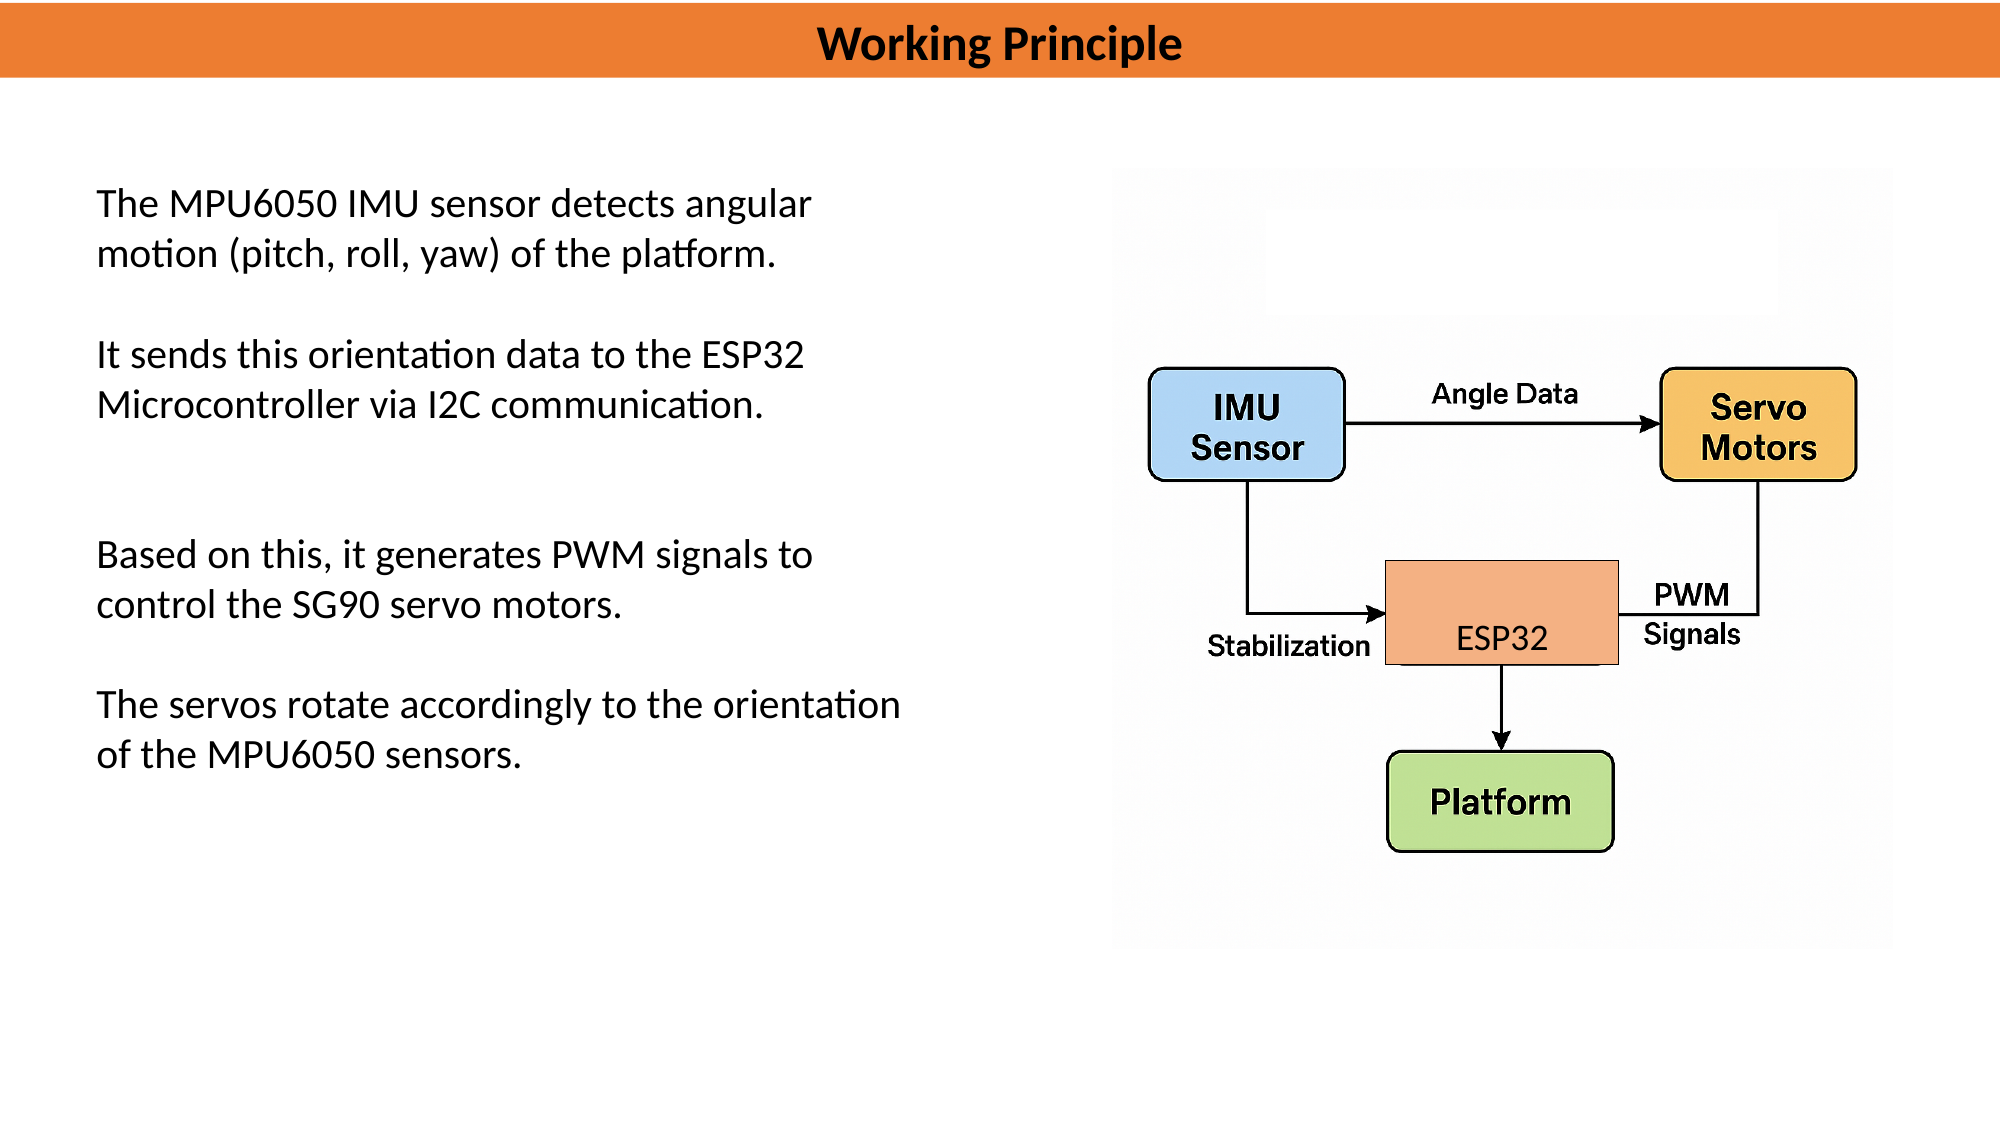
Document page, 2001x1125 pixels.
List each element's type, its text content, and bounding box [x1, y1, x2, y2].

text_box Working Principle [0, 2, 2000, 78]
list The MPU6050 IMU sensor detects angular motion (pitch, roll, yaw) of the platform. It sends this orientation data to the ESP32 Microcontroller via I2C communication. Based on this, it generates PWM signals to control the SG90 servo motors. The servos rotate accordingly to the orientation of the MPU6050 sensors. [81, 168, 918, 1084]
picture [1112, 168, 1893, 949]
